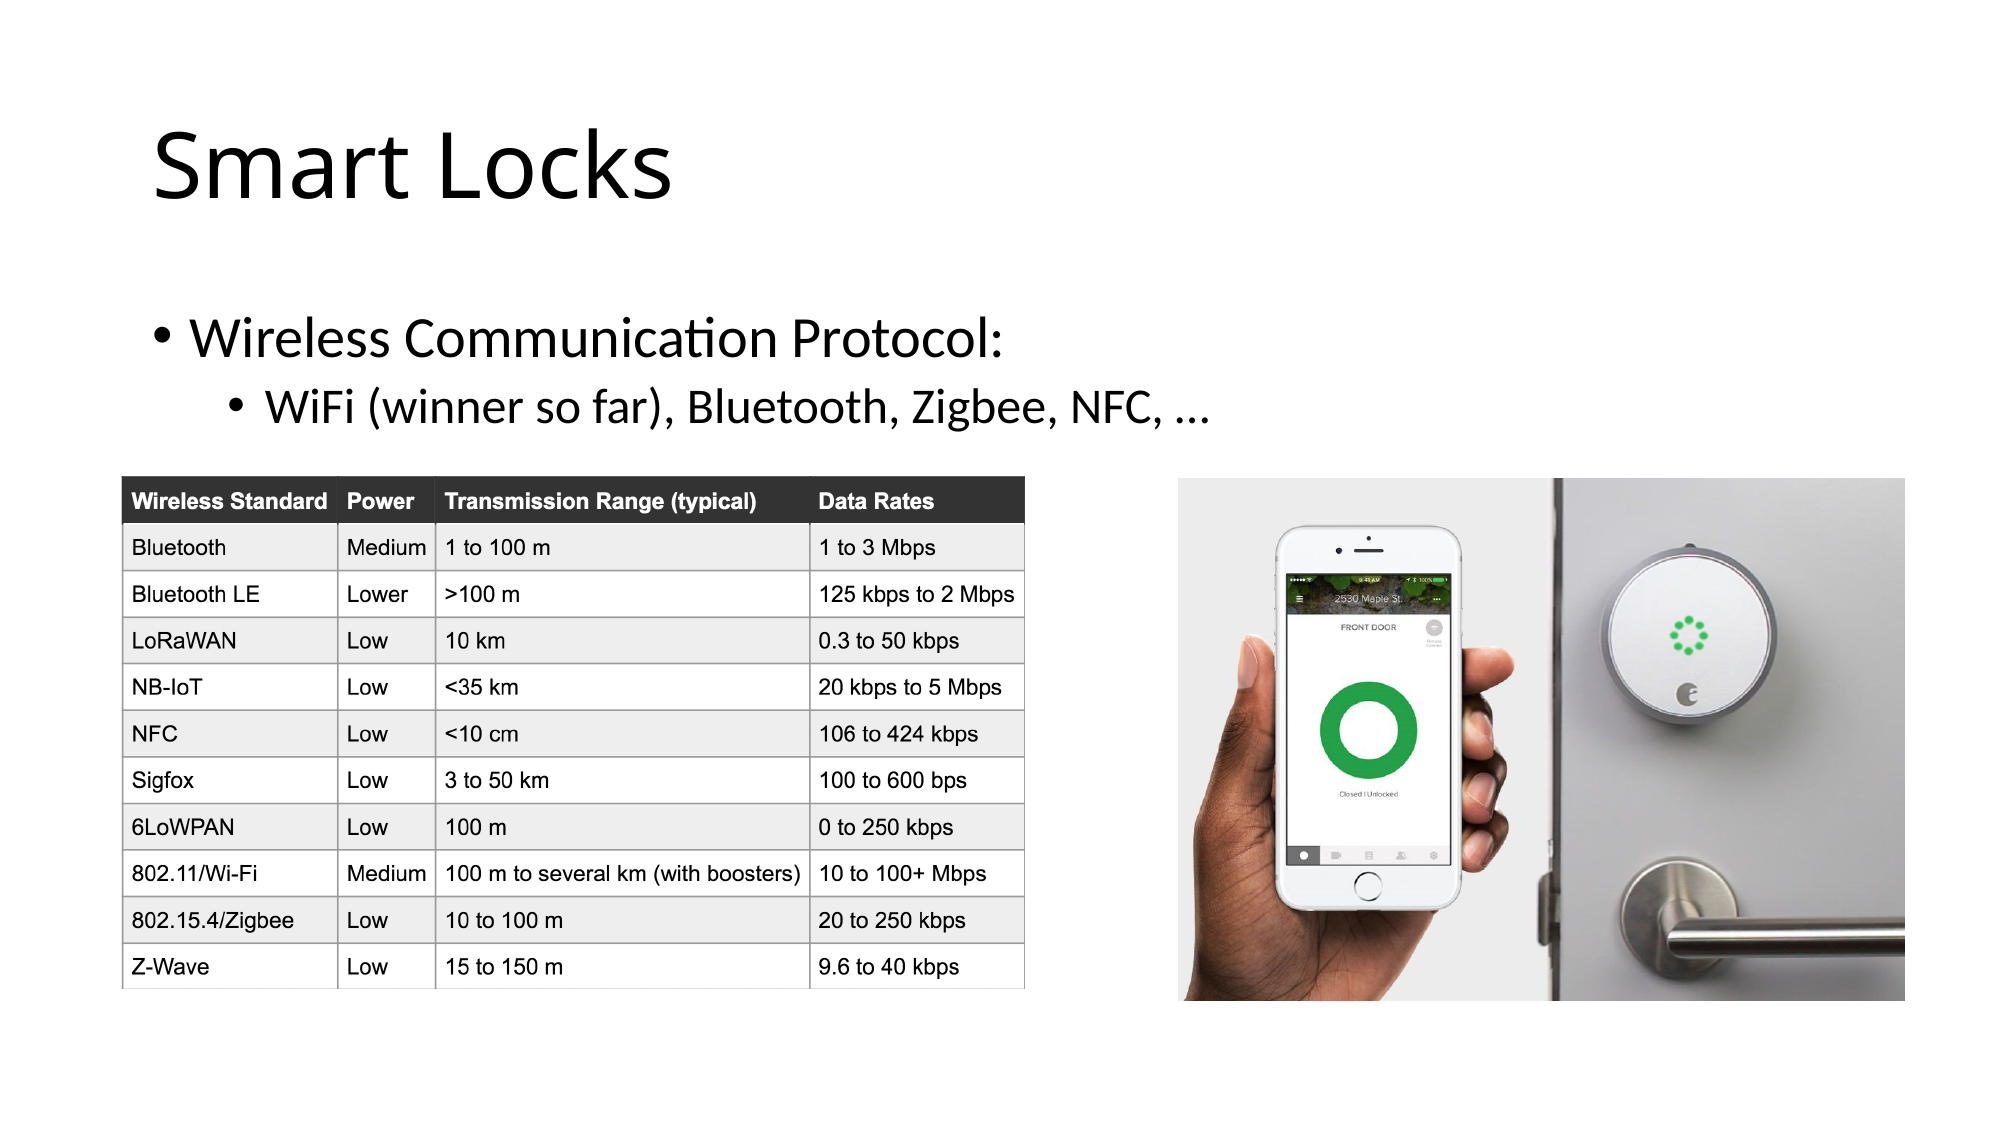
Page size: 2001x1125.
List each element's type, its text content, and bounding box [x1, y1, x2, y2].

picture [119, 473, 1025, 989]
picture [1178, 478, 1905, 1001]
list Wireless Communication Protocol: WiFi (winner so far), Bluetooth, Zigbee, NFC, … [137, 299, 1863, 1014]
title Smart Locks [137, 59, 1863, 278]
